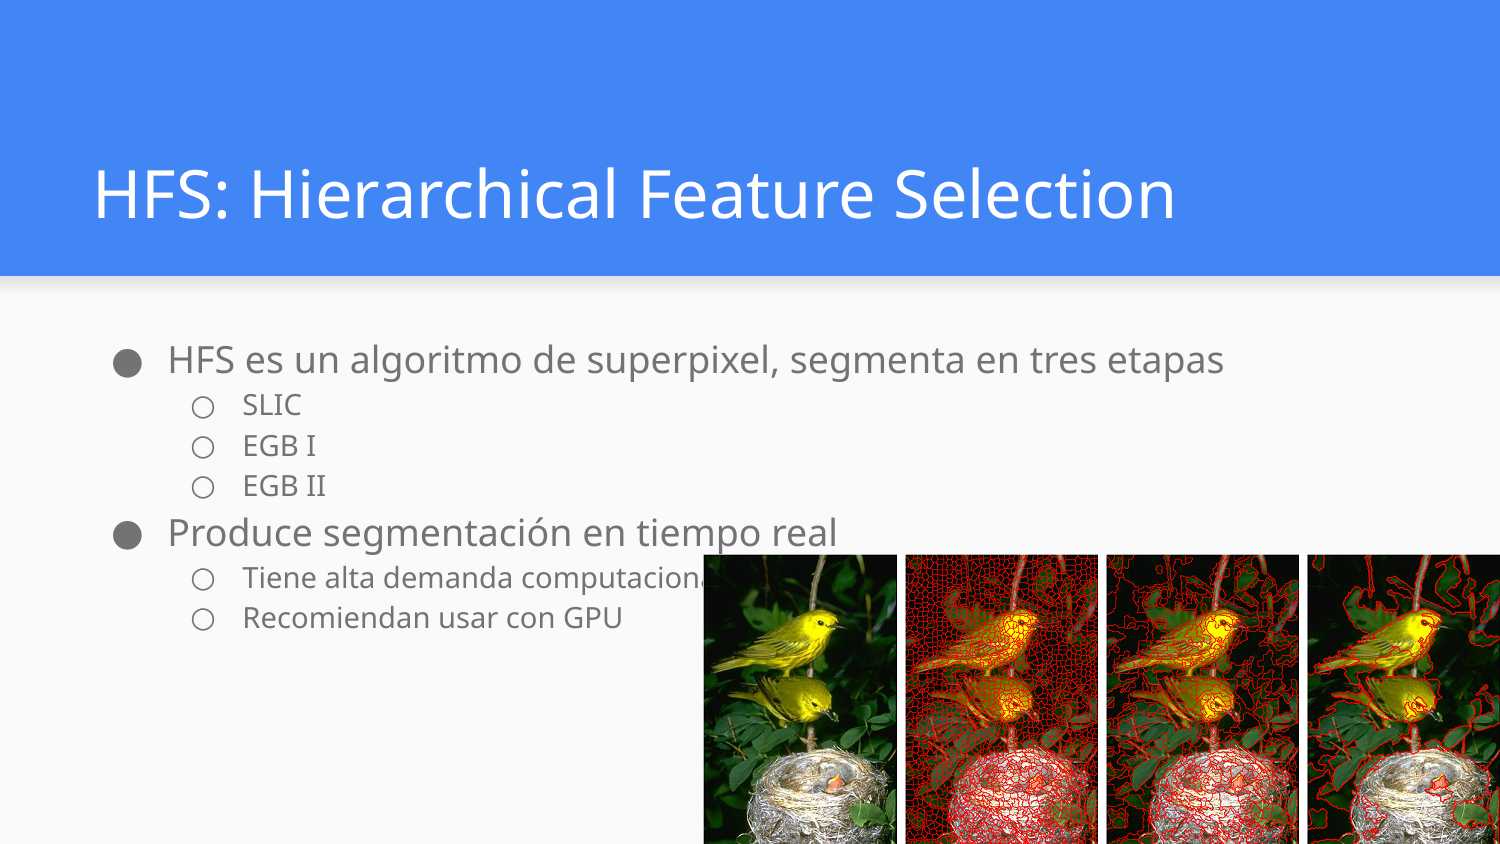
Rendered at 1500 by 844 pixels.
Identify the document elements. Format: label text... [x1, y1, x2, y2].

list HFS es un algoritmo de superpixel, segmenta en tres etapas SLIC EGB I EGB II Produce segmentación en tiempo real Tiene alta demanda computacional Recomiendan usar con GPU [77, 314, 1427, 760]
title HFS: Hierarchical Feature Selection [77, 121, 1427, 248]
picture [703, 554, 1500, 844]
